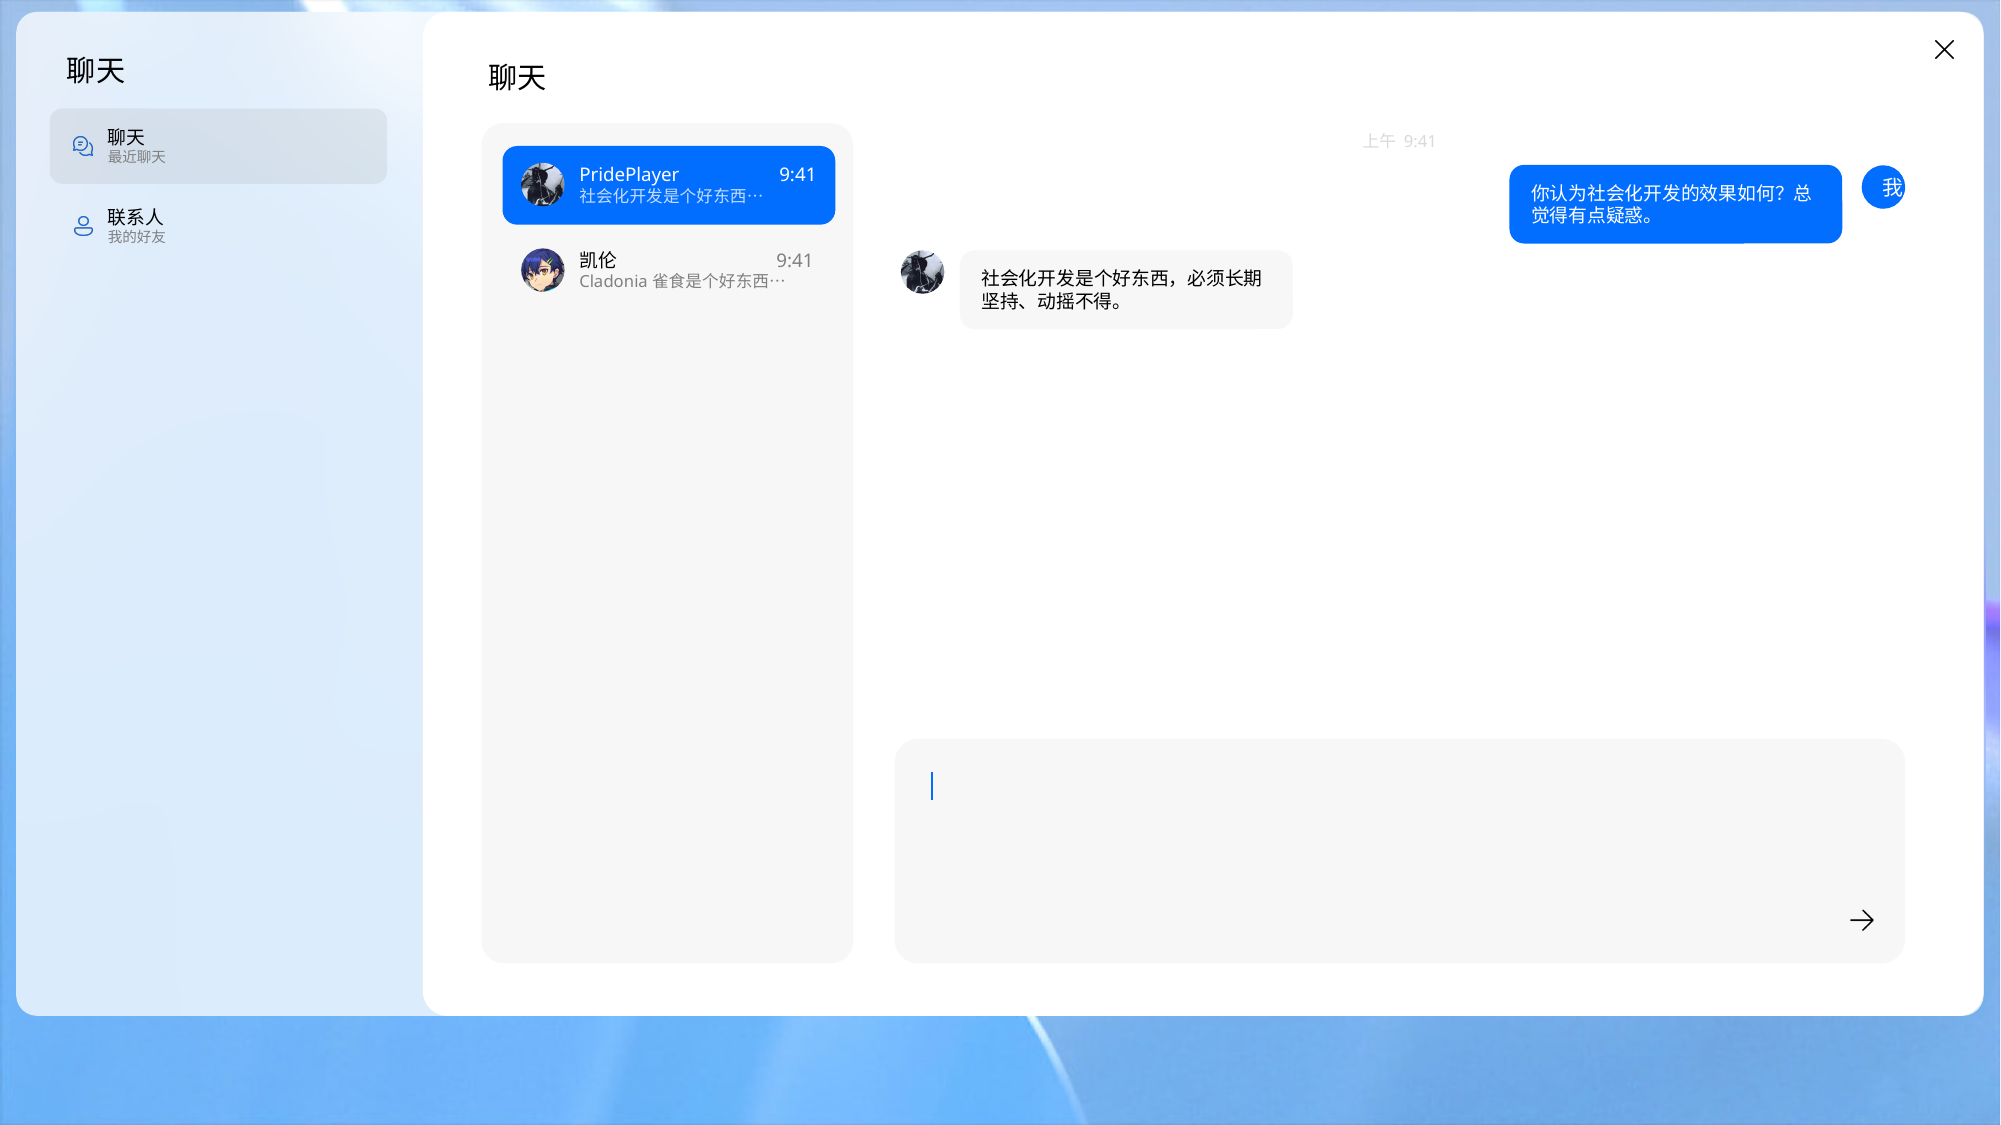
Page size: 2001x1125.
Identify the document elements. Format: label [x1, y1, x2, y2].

text_box [74, 198, 182, 254]
text_box [521, 155, 832, 214]
picture [0, 0, 2001, 1125]
text_box [1509, 164, 1906, 244]
text_box [73, 118, 182, 174]
text_box [13, 11, 1986, 1016]
text_box [521, 240, 835, 300]
text_box [900, 250, 1293, 330]
text_box [894, 738, 1906, 964]
